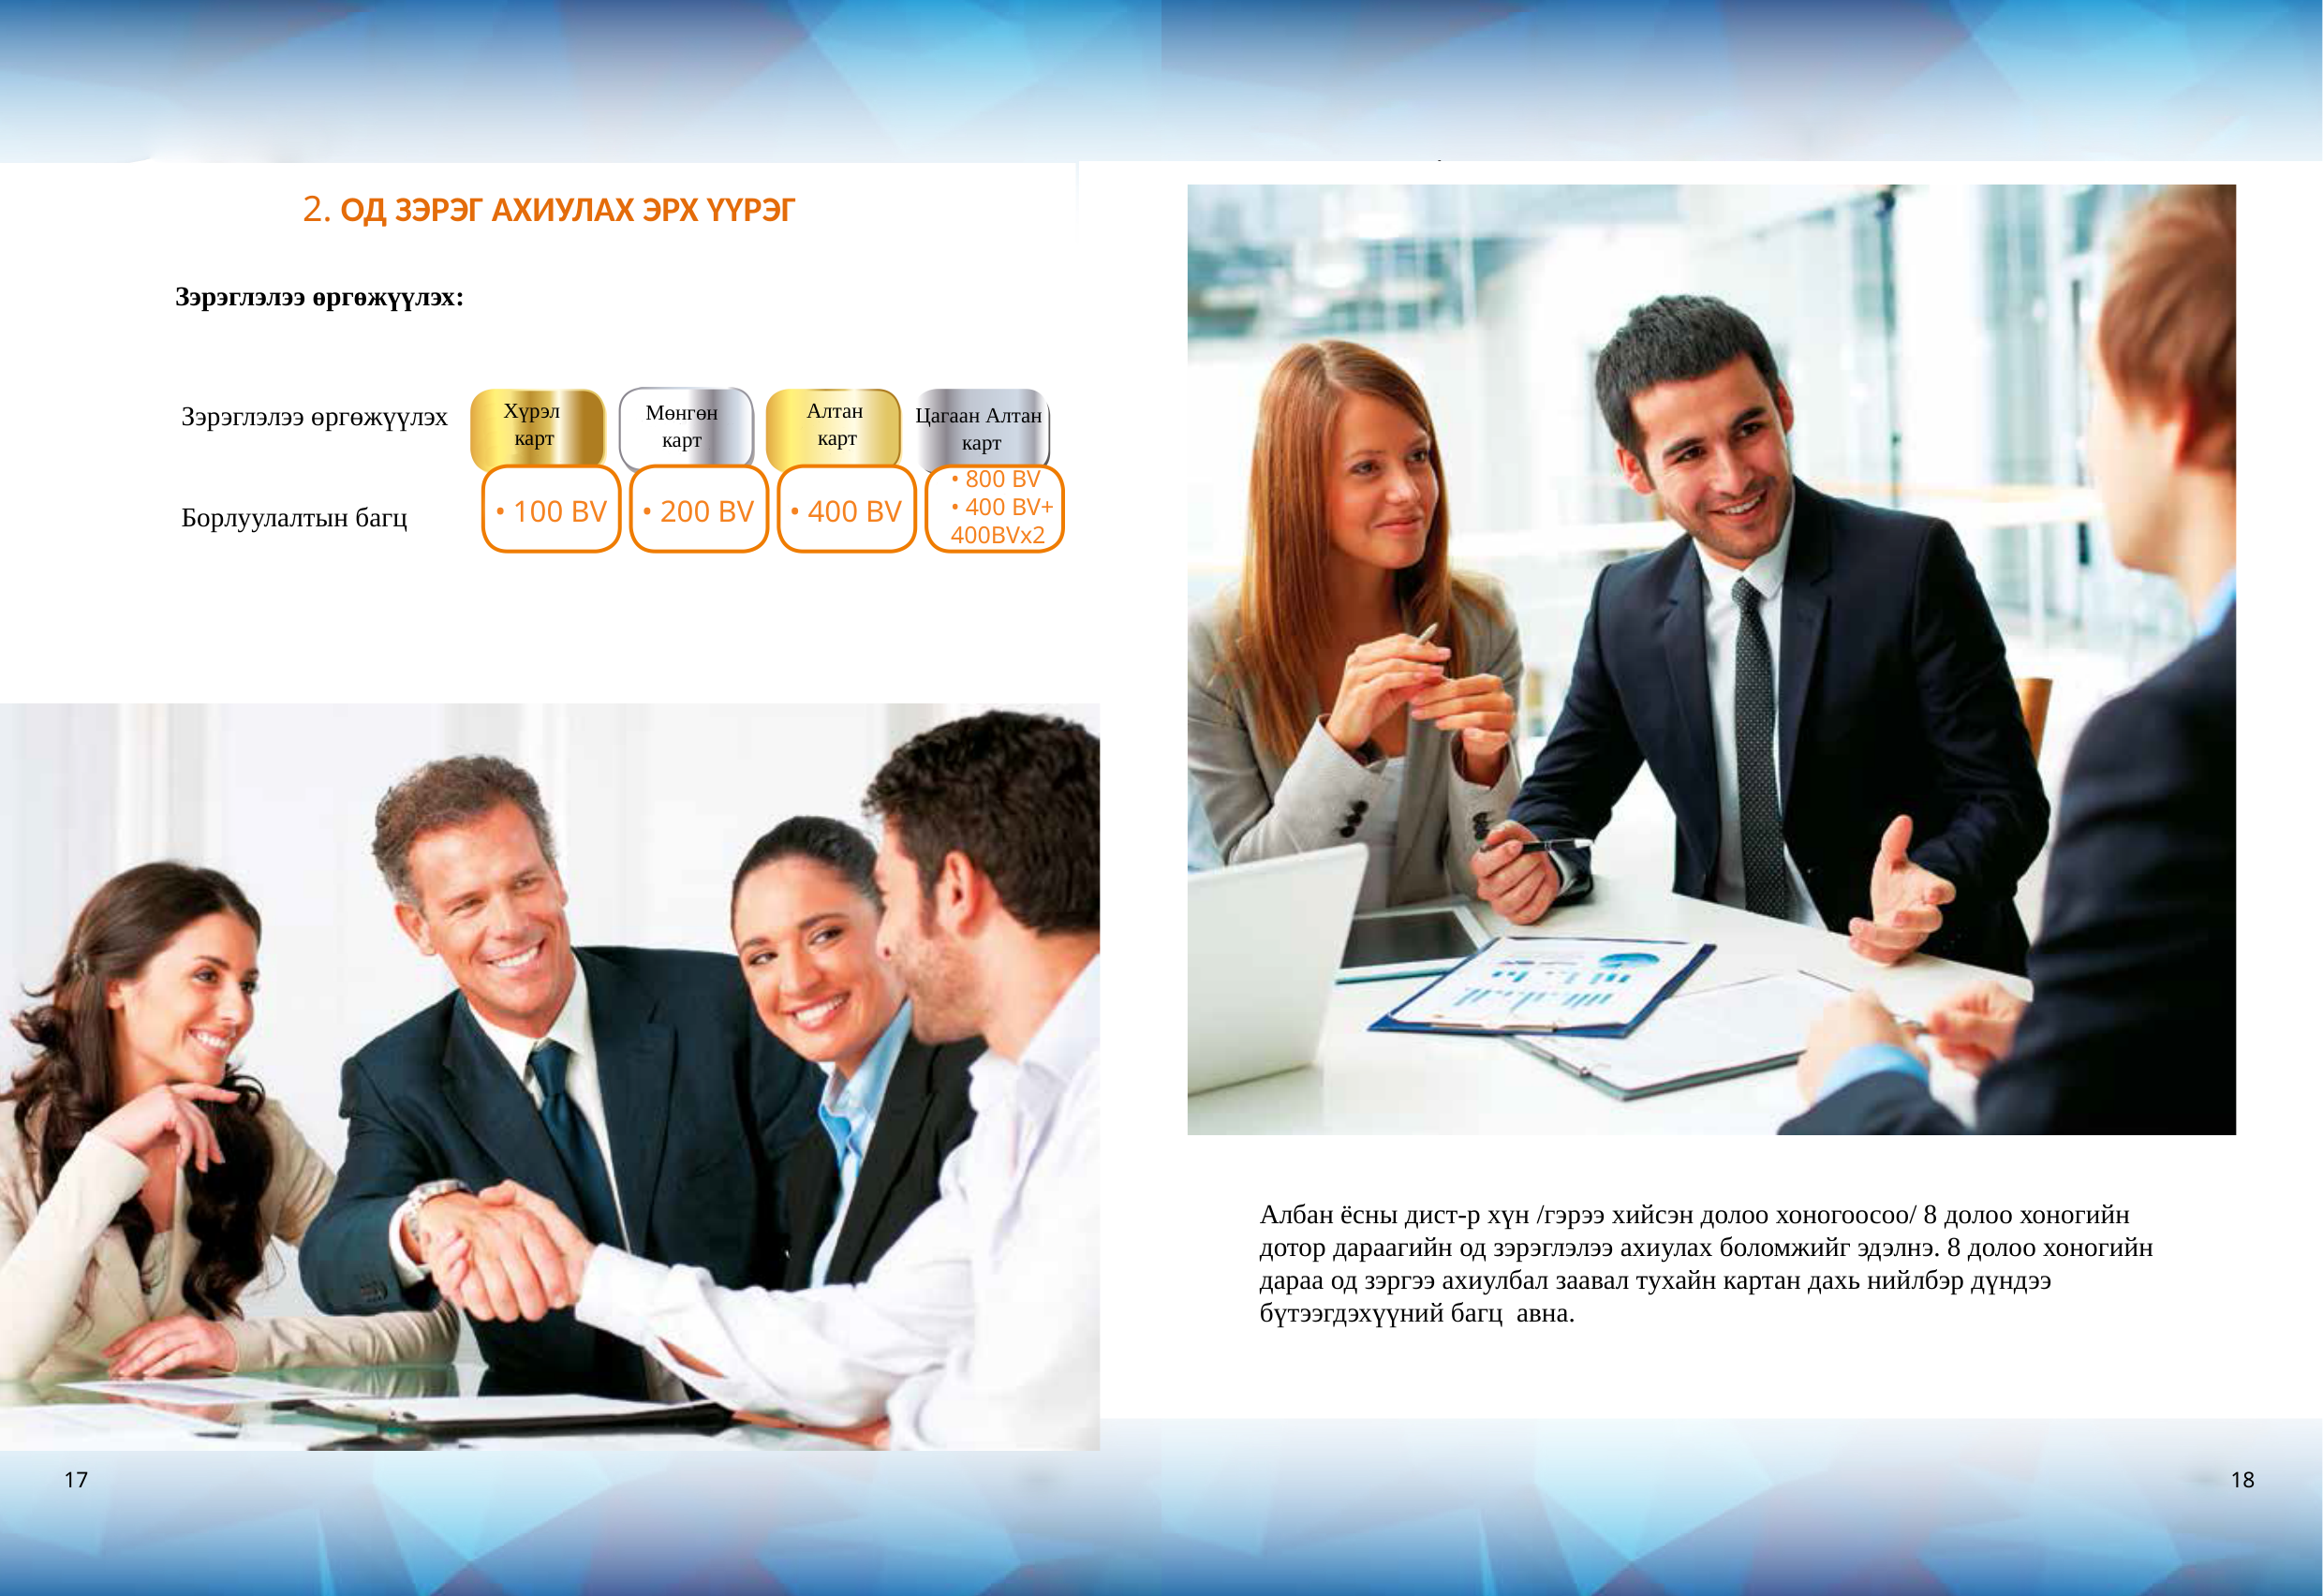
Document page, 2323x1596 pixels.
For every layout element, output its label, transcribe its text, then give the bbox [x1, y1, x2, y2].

text_box 17 [64, 1469, 89, 1500]
picture [0, 0, 2323, 1596]
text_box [469, 387, 1066, 554]
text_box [1187, 185, 2237, 1135]
text_box 2. ОД ЗЭРЭГ АХИУЛАХ ЭРХ ҮҮРЭГ [303, 185, 797, 236]
text_box Албан ёсны дист-р хүн /гэрээ хийсэн долоо хоногоосоо/ 8 долоо хоногийн дотор дараагийн од зэрэглэлээ ахиулах боломжийг эдэлнэ. 8 долоо хоногийн дараа од зэргээ ахиулбал заавал тухайн картан дахь нийлбэр дүндээ бүтээгдэхүүний багц авна. [1259, 1196, 2178, 1336]
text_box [0, 703, 1101, 1452]
text_box Зэрэглэлээ өргөжүүлэх Борлуулалтын багц [181, 399, 450, 539]
text_box Зэрэглэлээ өргөжүүлэх: [168, 278, 472, 318]
text_box 18 [2230, 1469, 2256, 1500]
